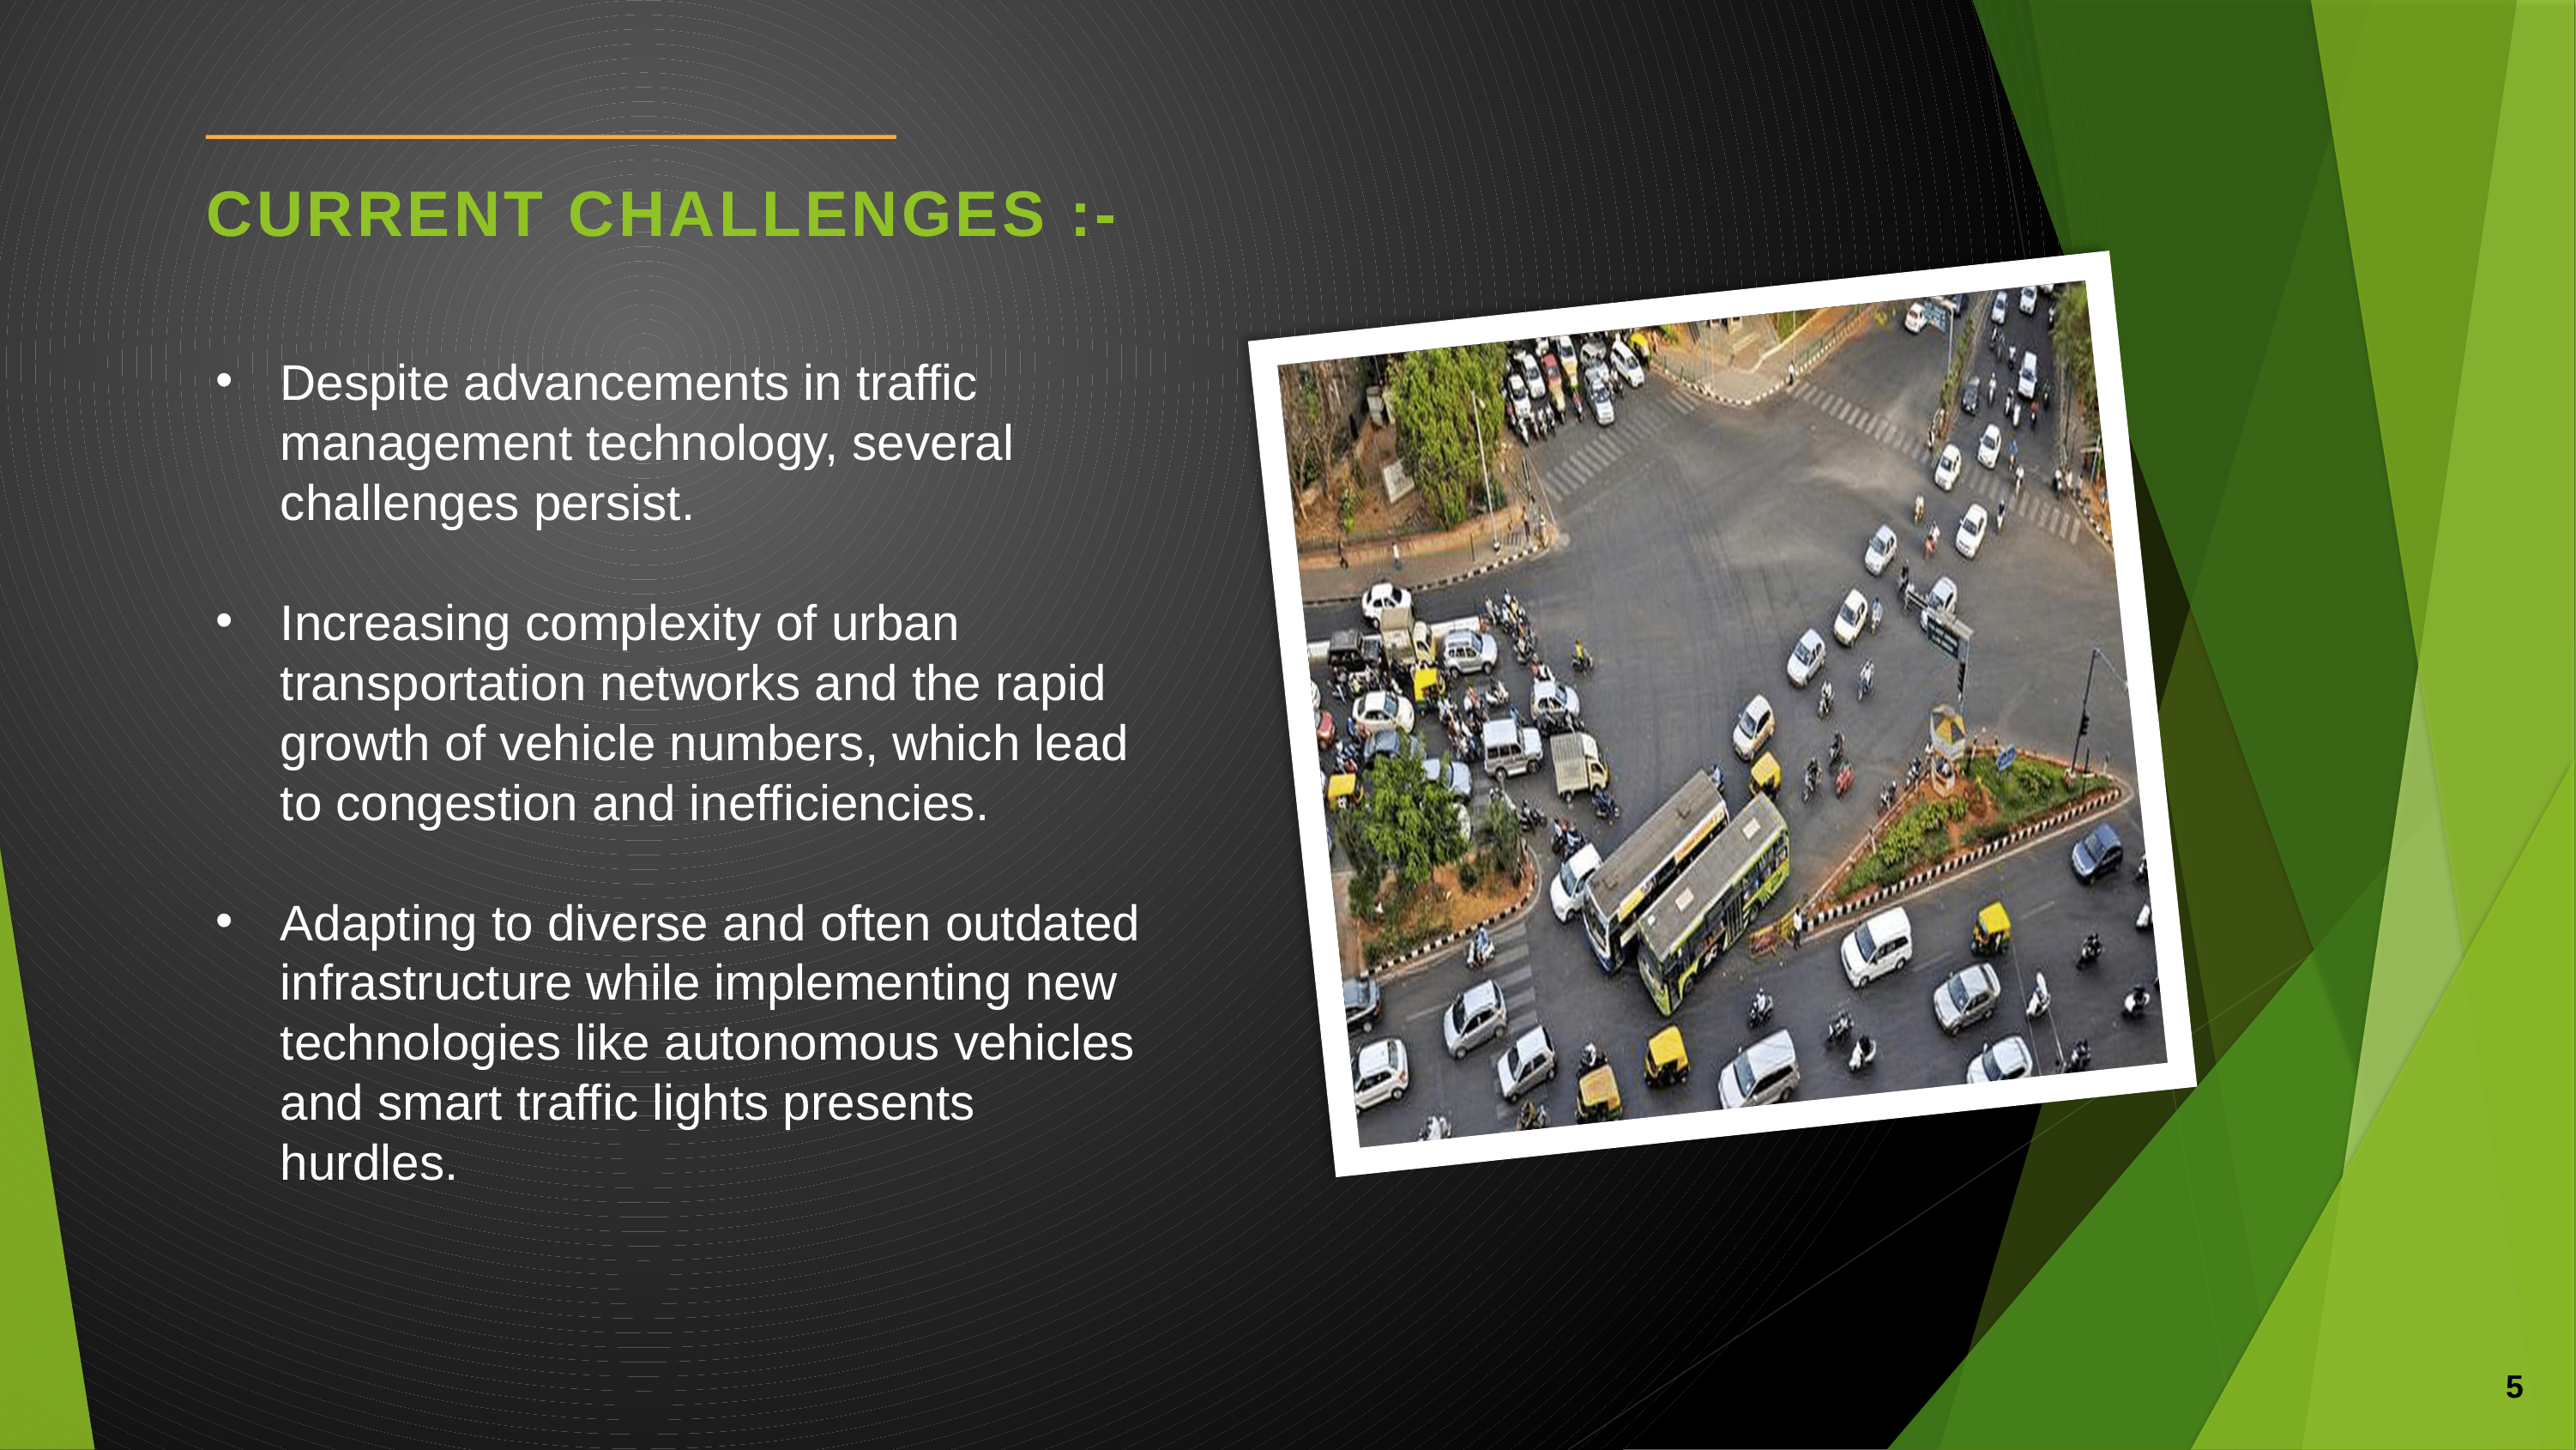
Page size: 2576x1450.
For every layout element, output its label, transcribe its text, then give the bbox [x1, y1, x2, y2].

text_box [205, 135, 896, 139]
title CURRENT CHALLENGES :- [204, 169, 1159, 343]
slide_number 5 [2392, 1346, 2537, 1424]
picture [1279, 281, 2167, 1147]
text_box Despite advancements in traffic management technology, several challenges persist. Increasing complexity of urban transportation networks and the rapid growth of vehicle numbers, which lead to congestion and inefficiencies. Adapting to diverse and often outdated infrastructure while implementing new technologies like autonomous vehicles and smart traffic lights presents hurdles. [203, 343, 1159, 1197]
